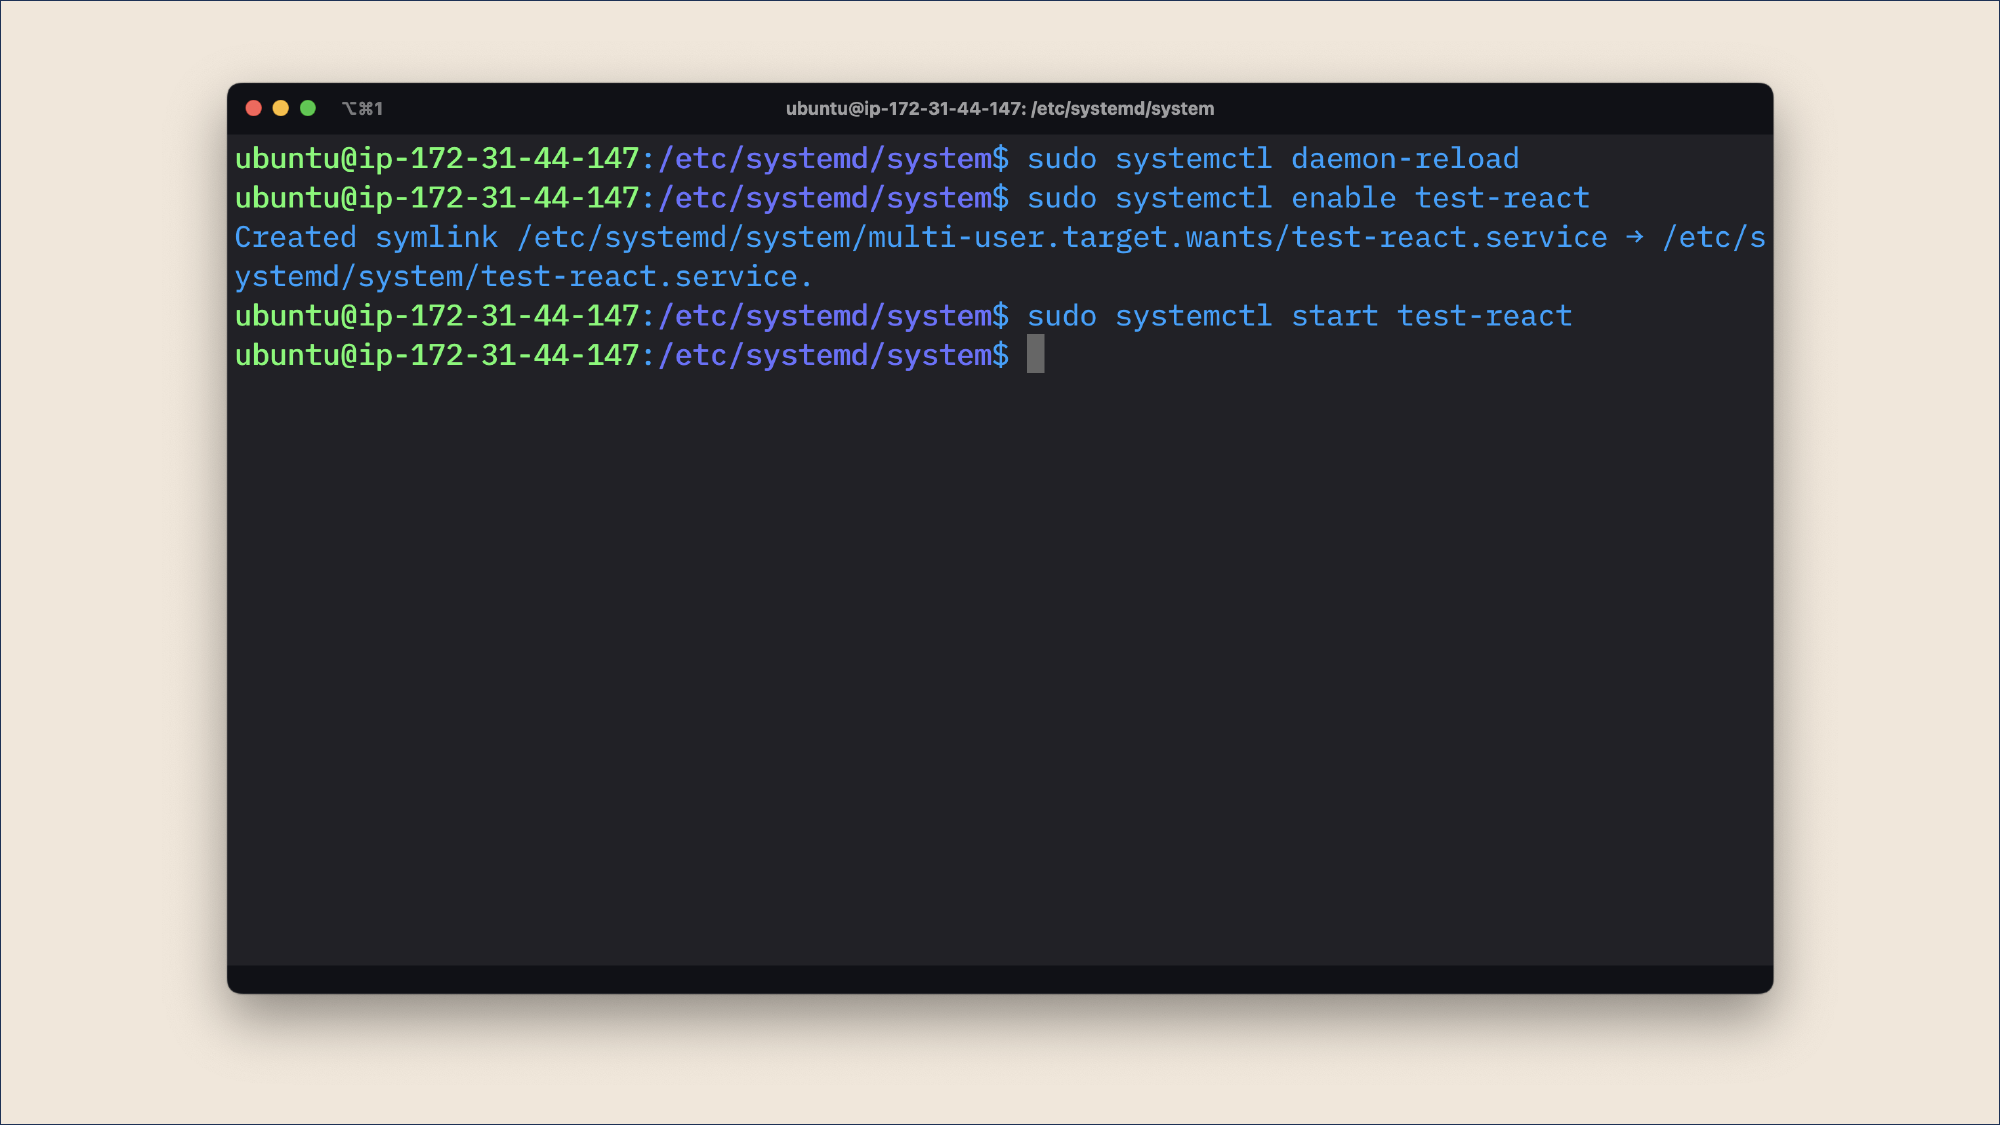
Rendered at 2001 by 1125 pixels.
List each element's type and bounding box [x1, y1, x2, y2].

text_box [0, 0, 2000, 1125]
picture [151, 31, 1849, 1094]
